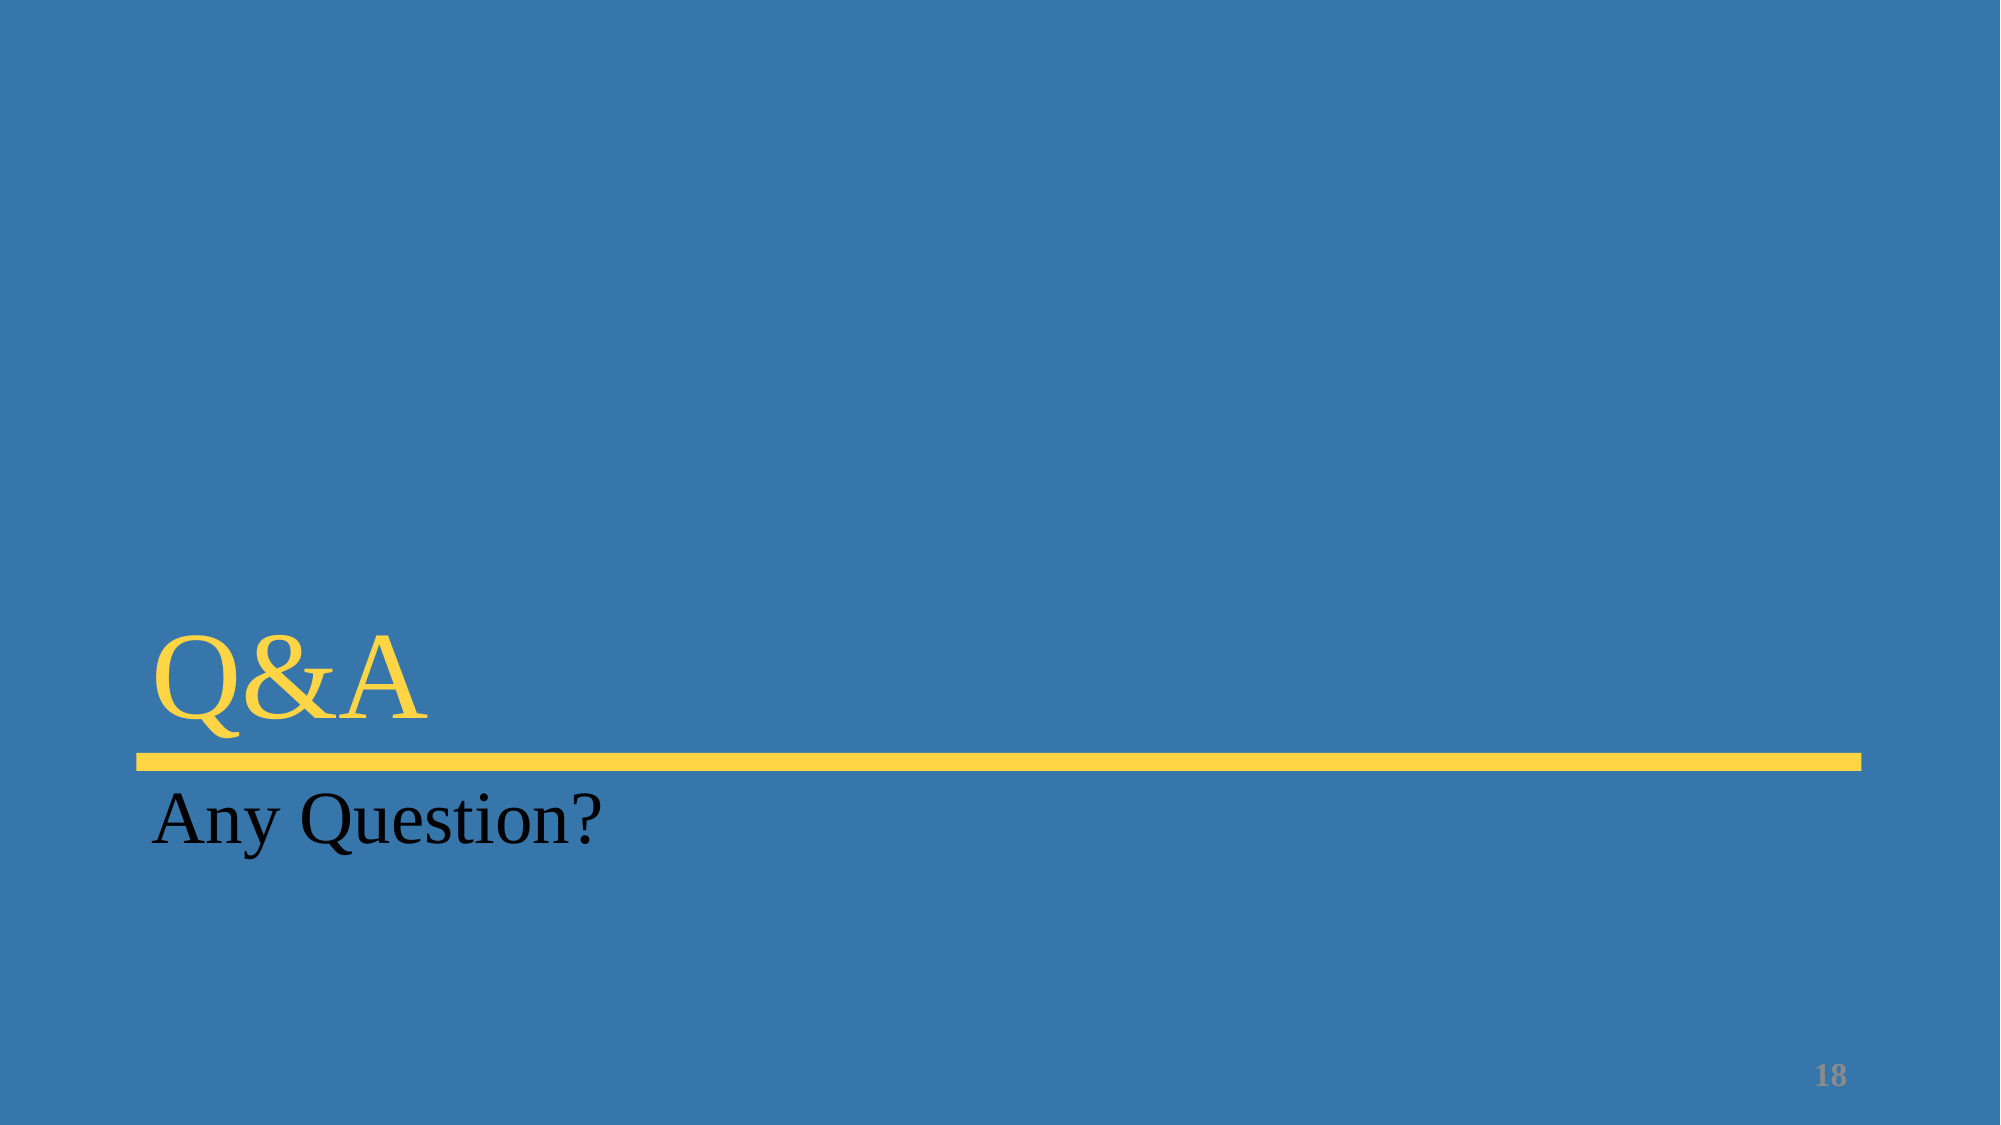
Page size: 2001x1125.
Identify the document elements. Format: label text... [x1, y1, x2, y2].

list Any Question? [136, 770, 1862, 999]
title Q&A [136, 280, 1862, 753]
slide_number 18 [1412, 1042, 1863, 1103]
